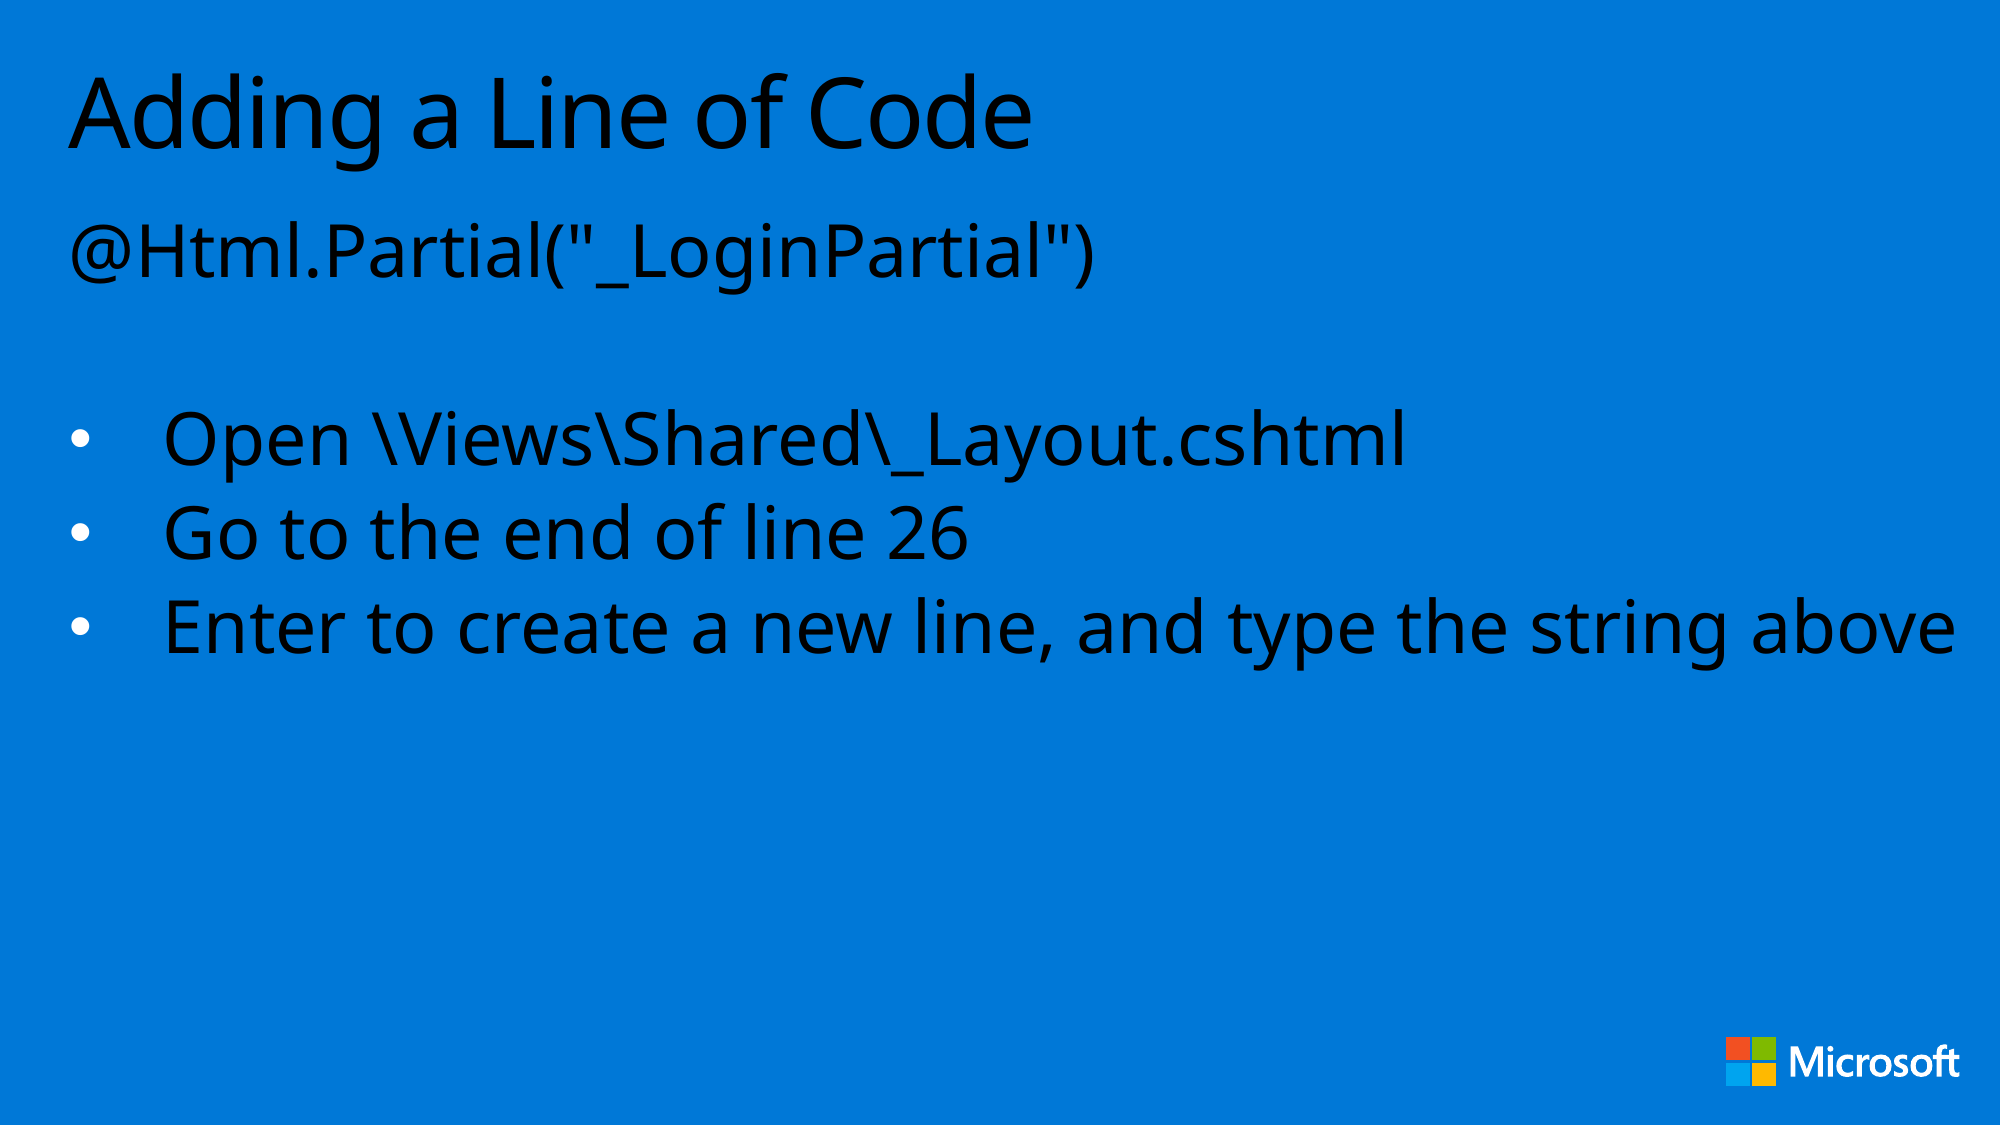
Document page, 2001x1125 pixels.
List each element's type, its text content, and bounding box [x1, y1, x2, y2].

title Adding a Line of Code [45, 48, 1996, 198]
list @Html.Partial("_LoginPartial") Open \Views\Shared\_Layout.cshtml Go to the end of line 26 Enter to create a new line, and type the string above [45, 198, 1996, 800]
